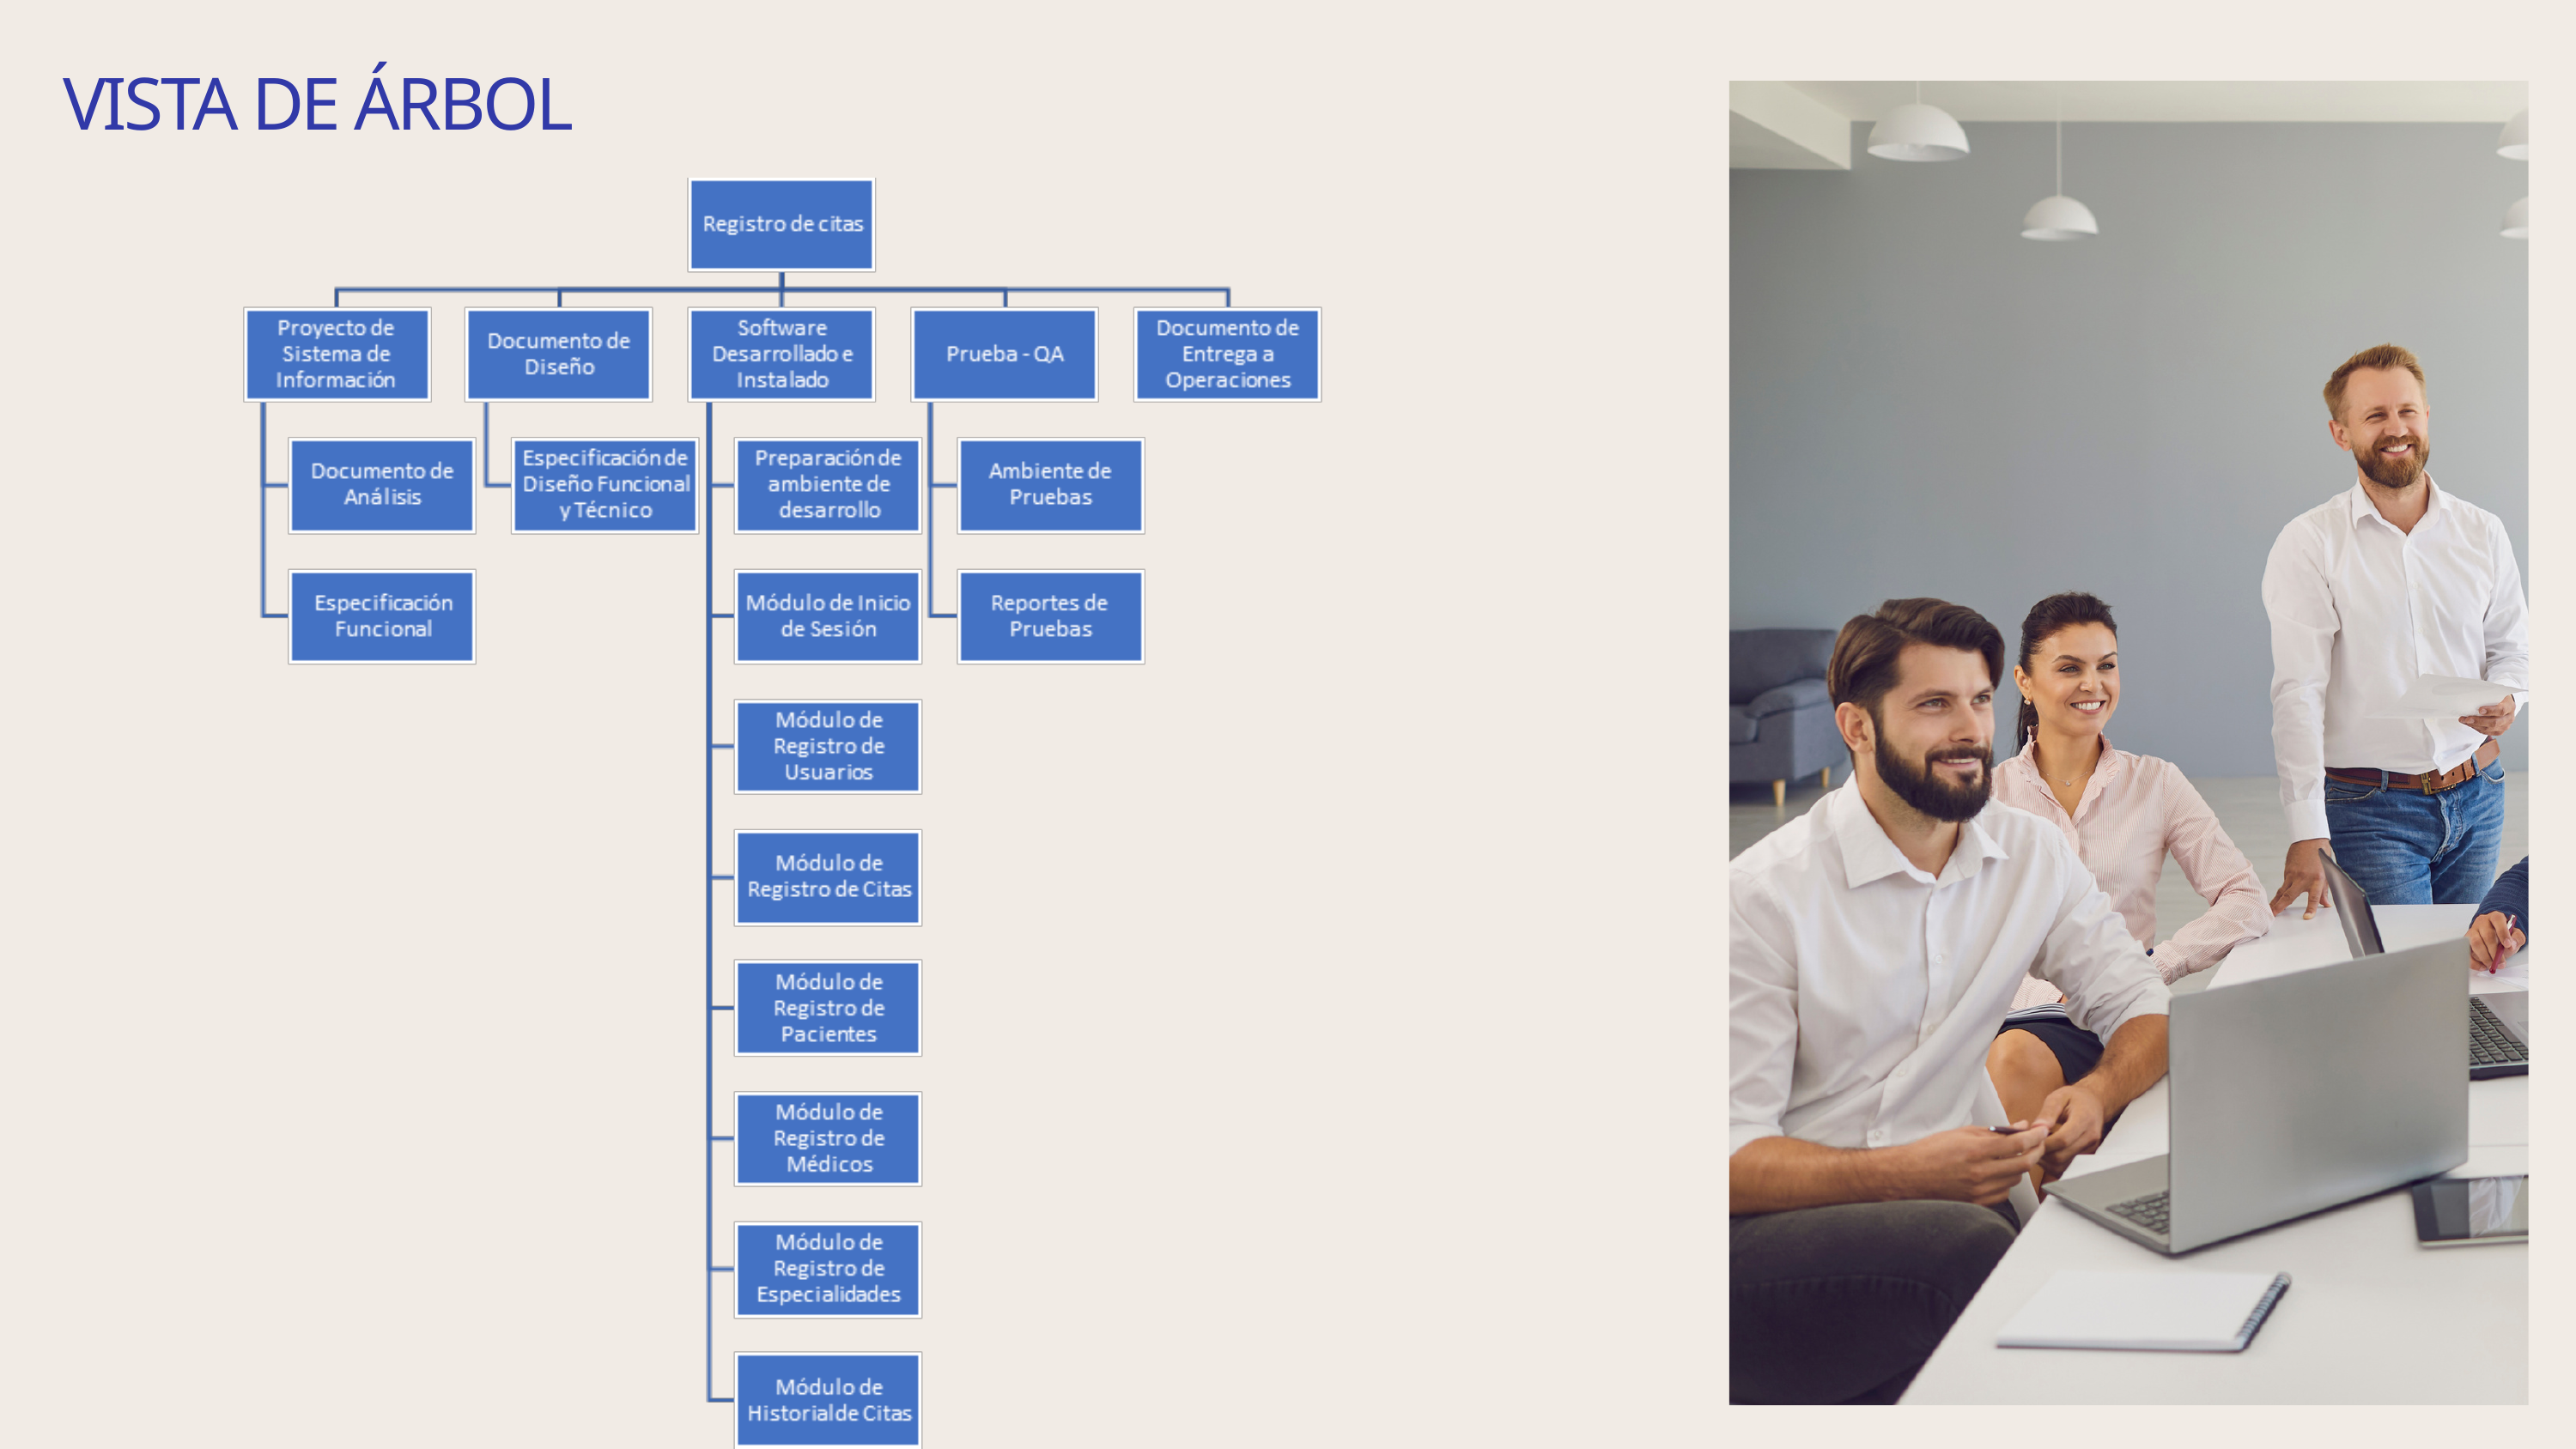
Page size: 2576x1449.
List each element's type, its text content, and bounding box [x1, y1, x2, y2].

text_box [0, 178, 1643, 1449]
text_box [1728, 81, 2529, 1405]
text_box VISTA DE ÁRBOL [63, 62, 1598, 145]
